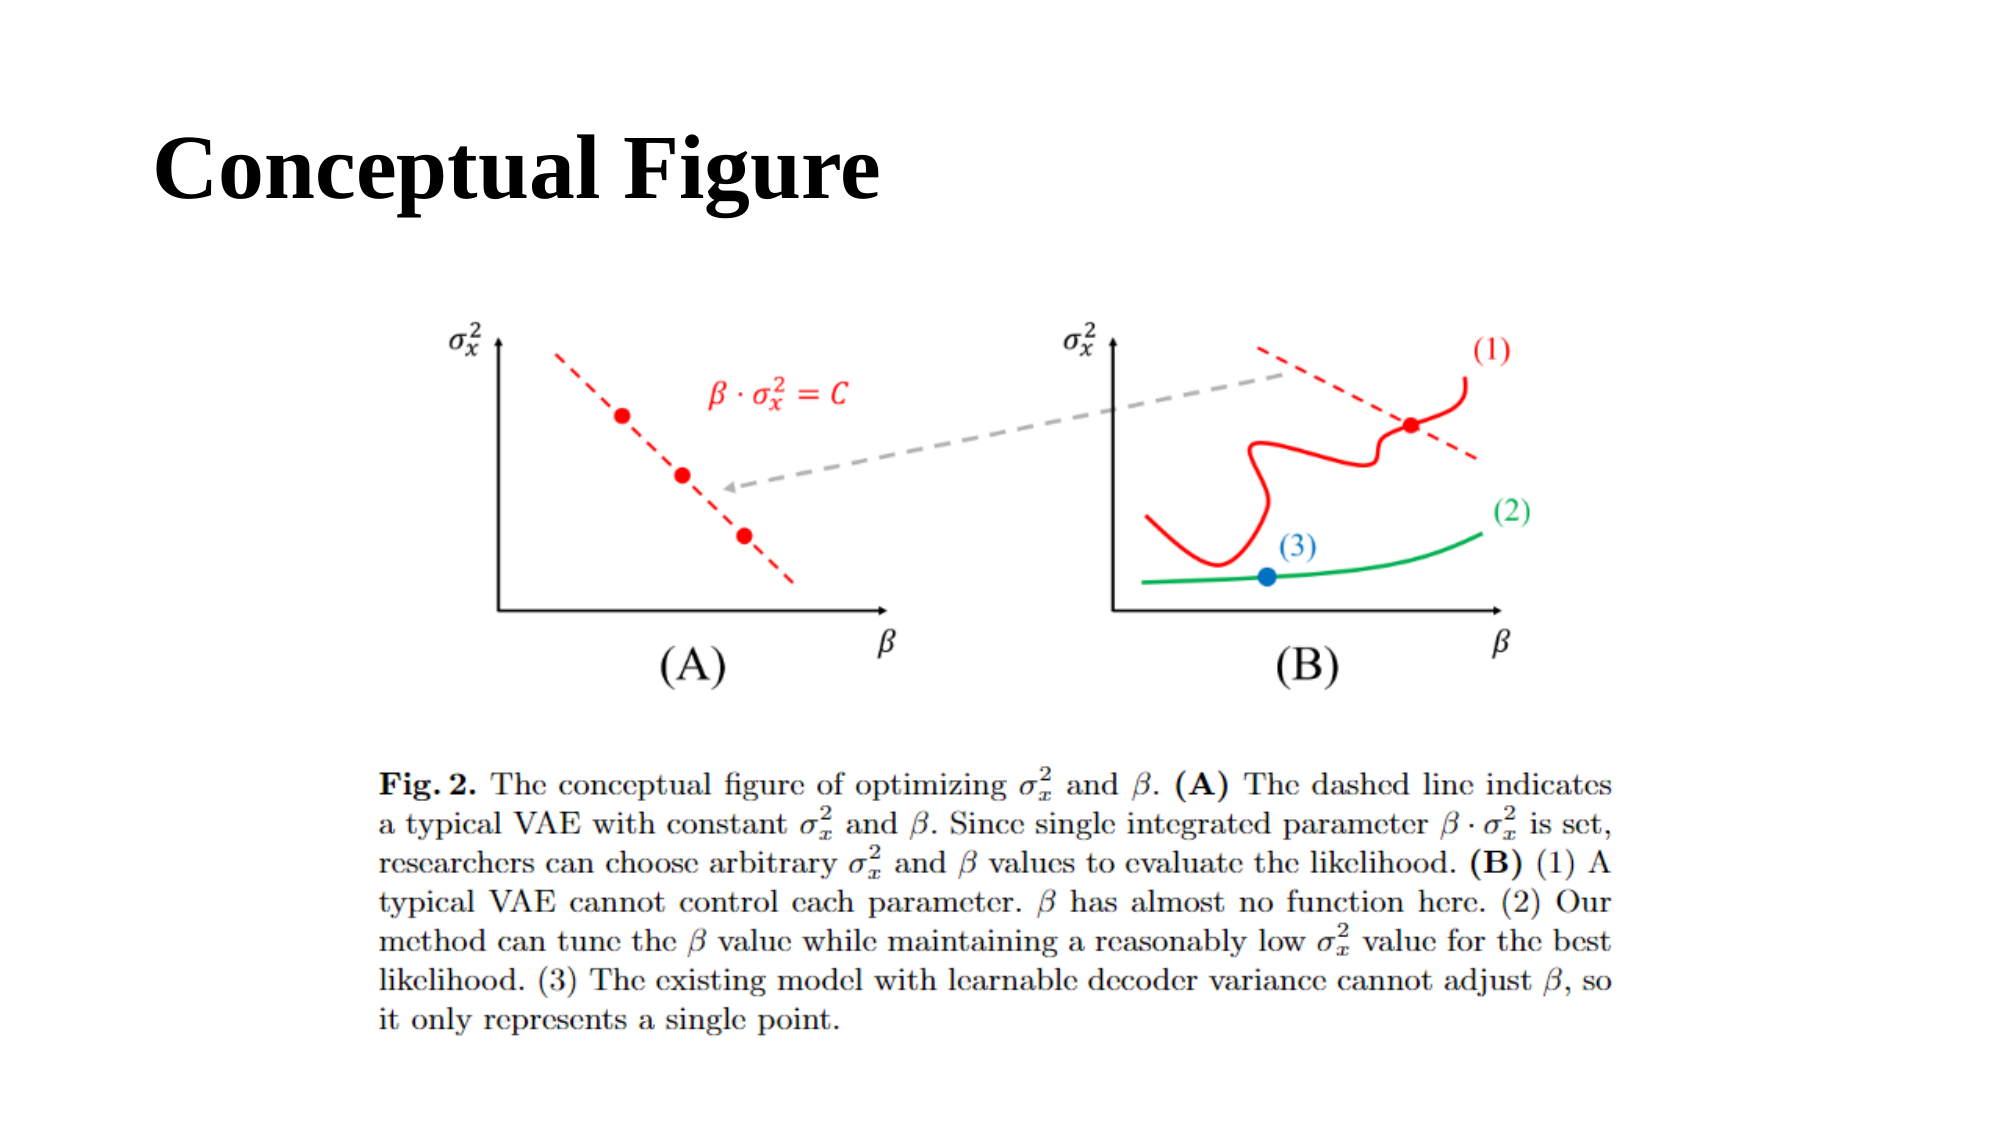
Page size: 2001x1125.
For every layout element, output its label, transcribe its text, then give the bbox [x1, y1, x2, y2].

title Conceptual Figure [137, 59, 1863, 278]
picture [367, 277, 1633, 1045]
